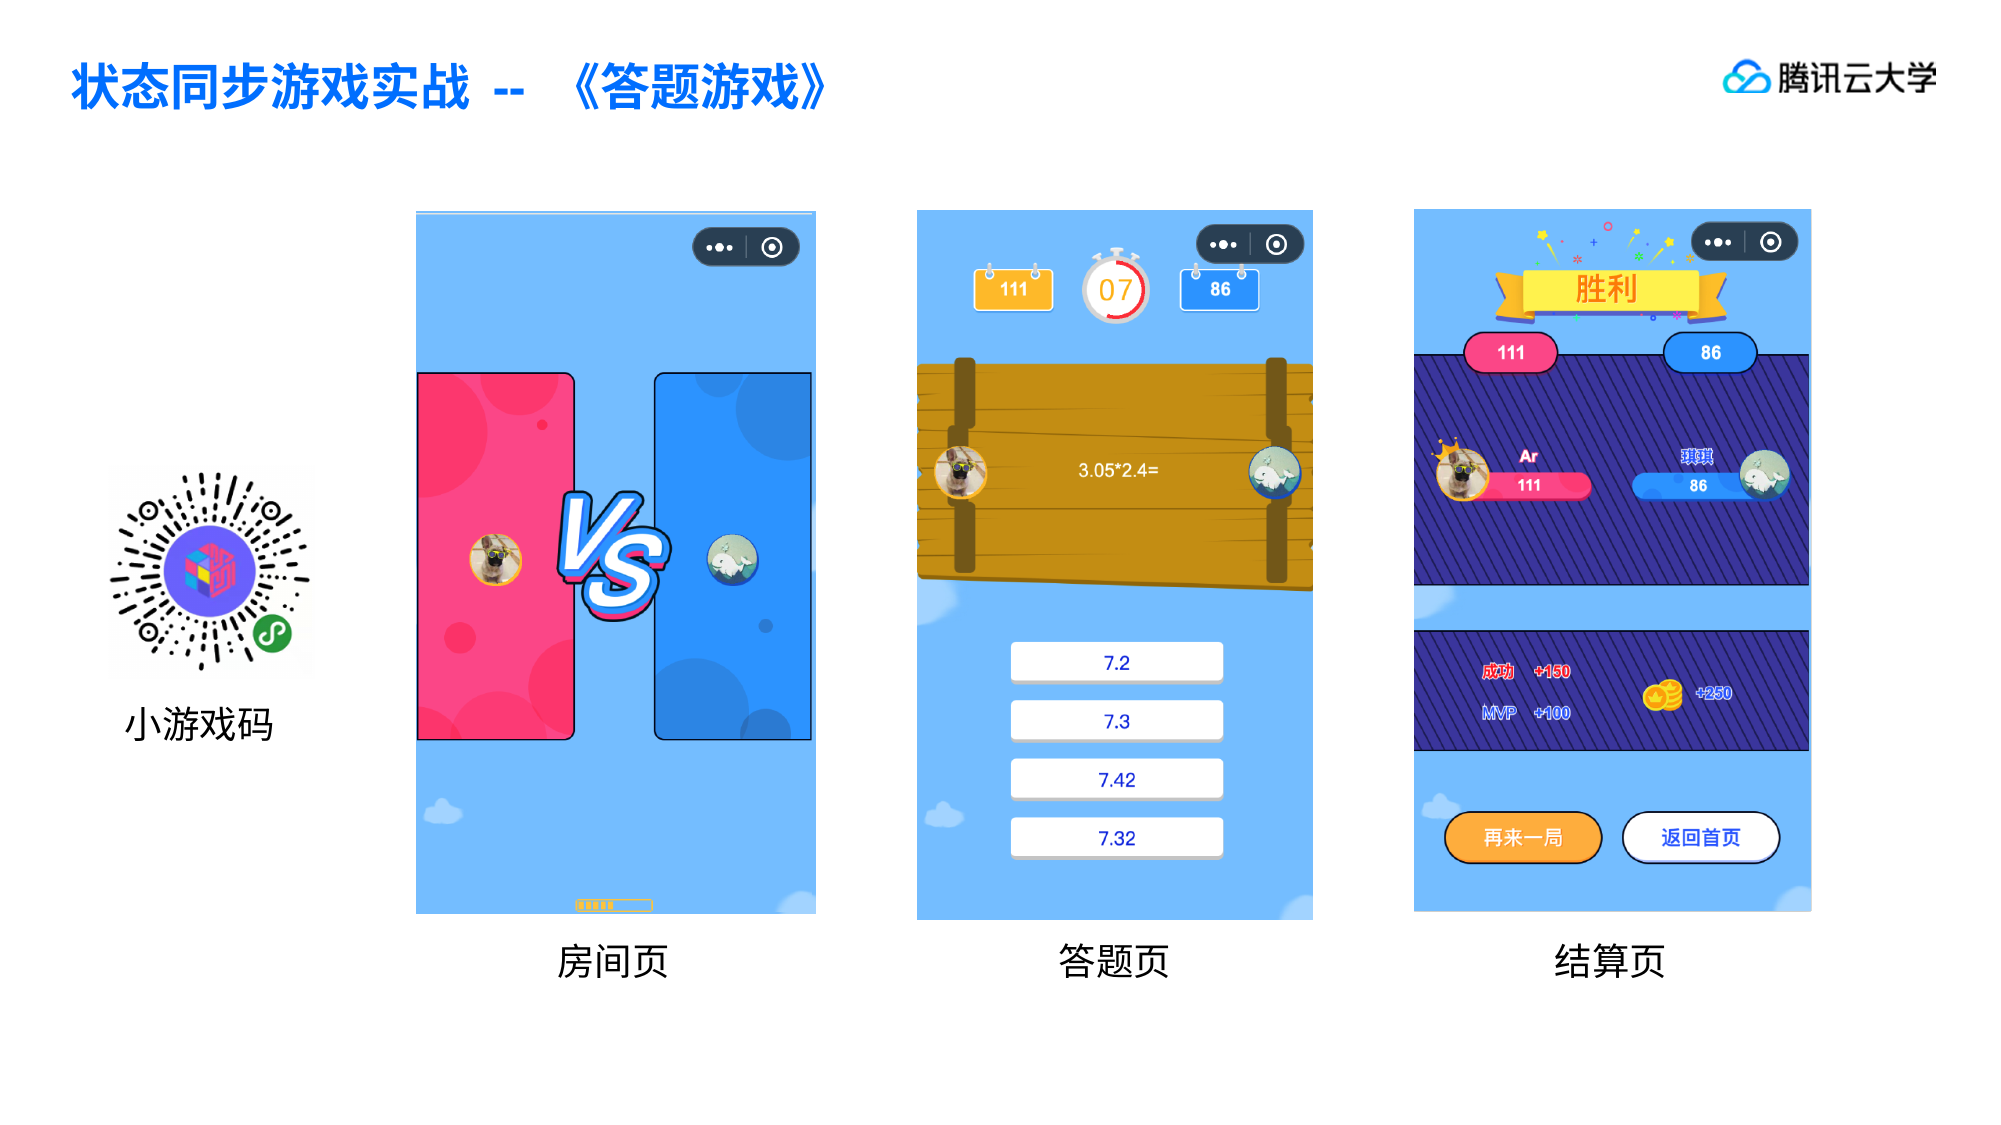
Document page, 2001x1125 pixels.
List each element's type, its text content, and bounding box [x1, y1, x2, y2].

picture [108, 465, 315, 679]
text_box 结算页 [1540, 930, 1683, 991]
text_box 答题页 [1044, 930, 1187, 991]
text_box 房间页 [542, 930, 685, 991]
title 状态同步游戏实战 -- 《答题游戏》 [55, 54, 931, 166]
picture [1414, 209, 1812, 912]
text_box 小游戏码 [109, 693, 290, 754]
picture [917, 210, 1313, 920]
picture [1744, 77, 1767, 91]
picture [1721, 58, 1936, 93]
picture [416, 211, 816, 914]
